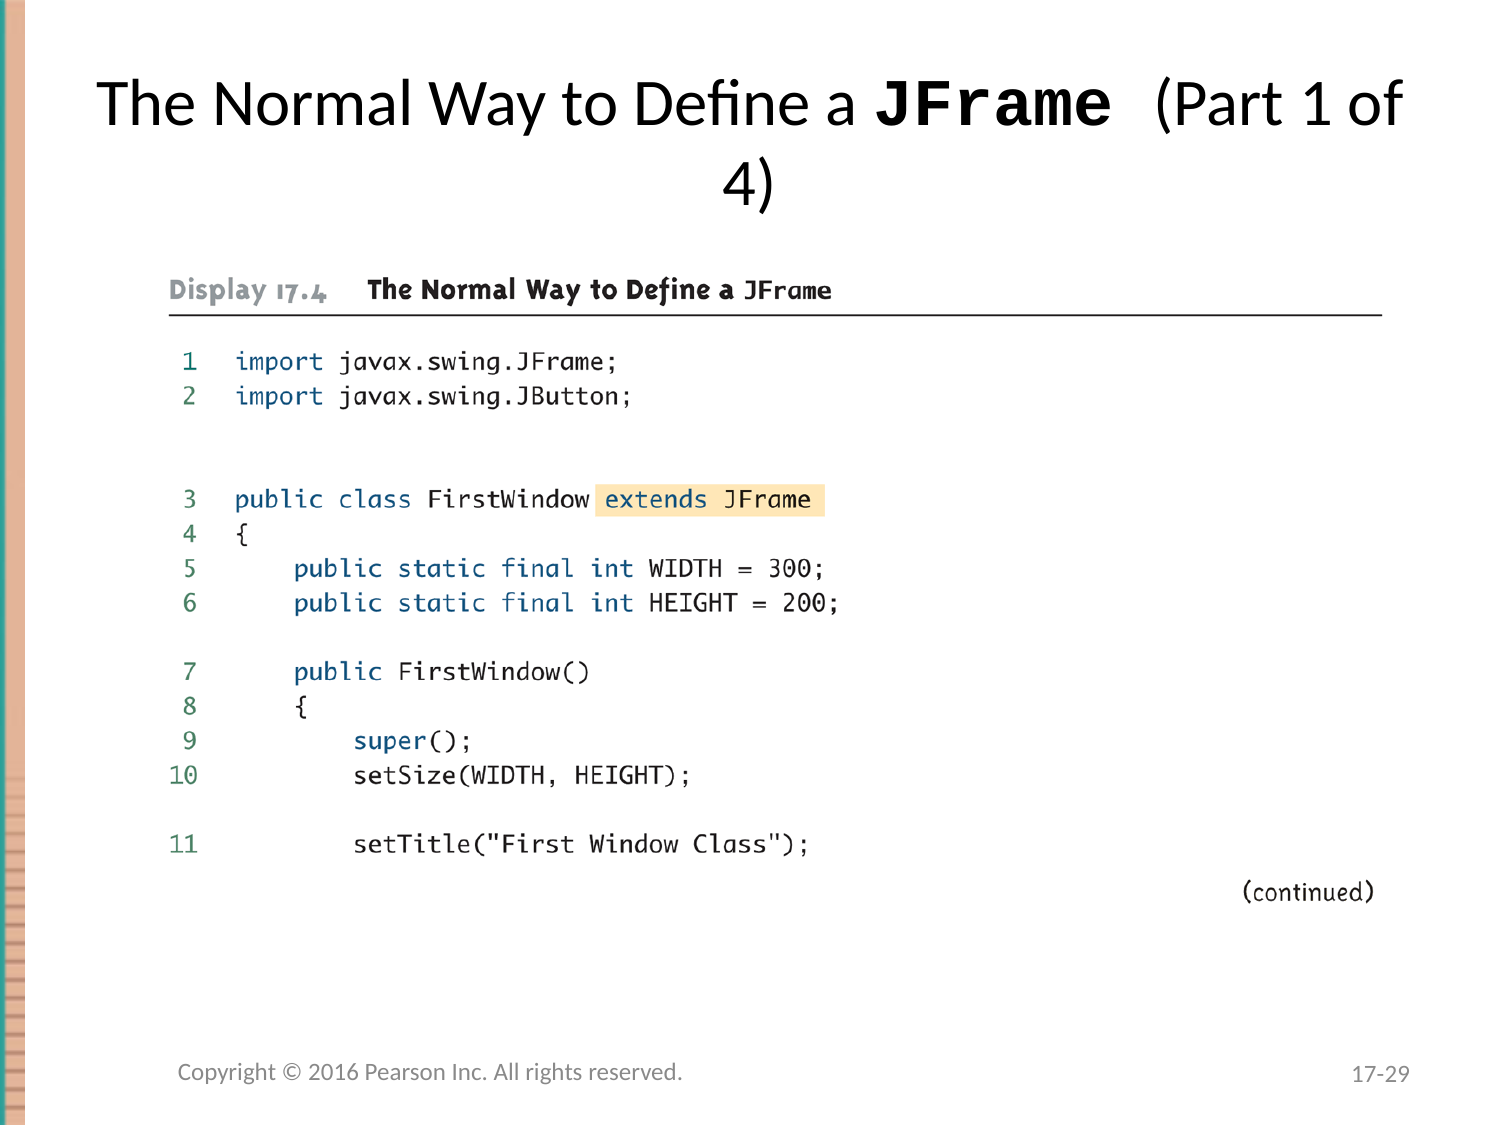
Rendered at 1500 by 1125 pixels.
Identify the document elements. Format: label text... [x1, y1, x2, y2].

footer Copyright © 2016 Pearson Inc. All rights reserved. [75, 1040, 788, 1100]
slide_number 17-29 [1074, 1042, 1425, 1103]
picture [137, 260, 1413, 919]
picture [0, 0, 25, 1125]
title The Normal Way to Define a JFrame (Part 1 of 4) [75, 45, 1425, 233]
